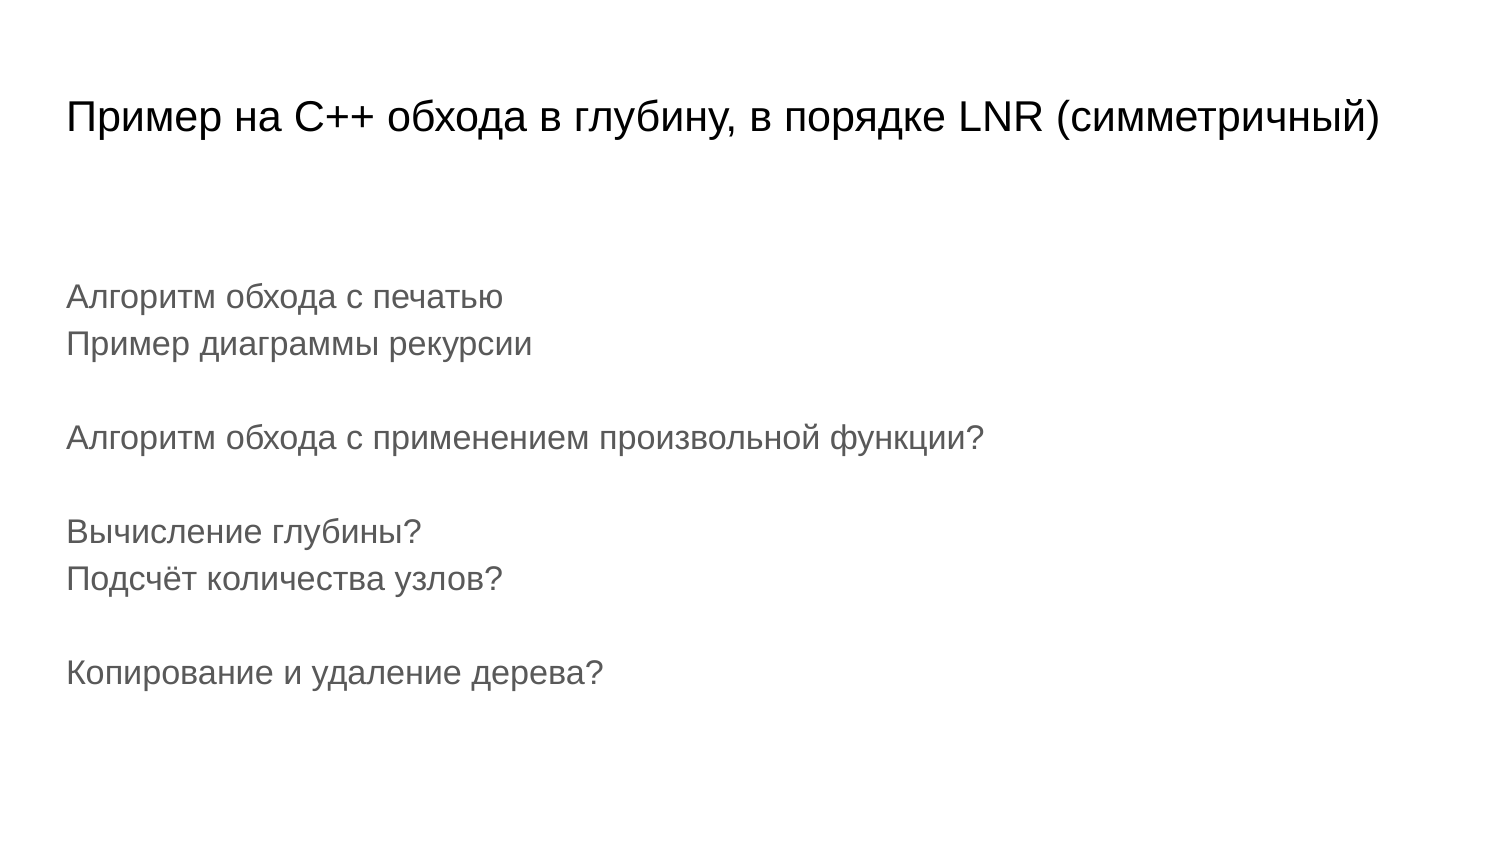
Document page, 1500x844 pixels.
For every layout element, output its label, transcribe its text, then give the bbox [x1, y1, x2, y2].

title Пример на C++ обхода в глубину, в порядке LNR (симметричный) [51, 72, 1449, 167]
list Алгоритм обхода с печатью Пример диаграммы рекурсии Алгоритм обхода с применением произвольной функции? Вычисление глубины? Подсчёт количества узлов? Копирование и удаление дерева? [51, 253, 1449, 750]
